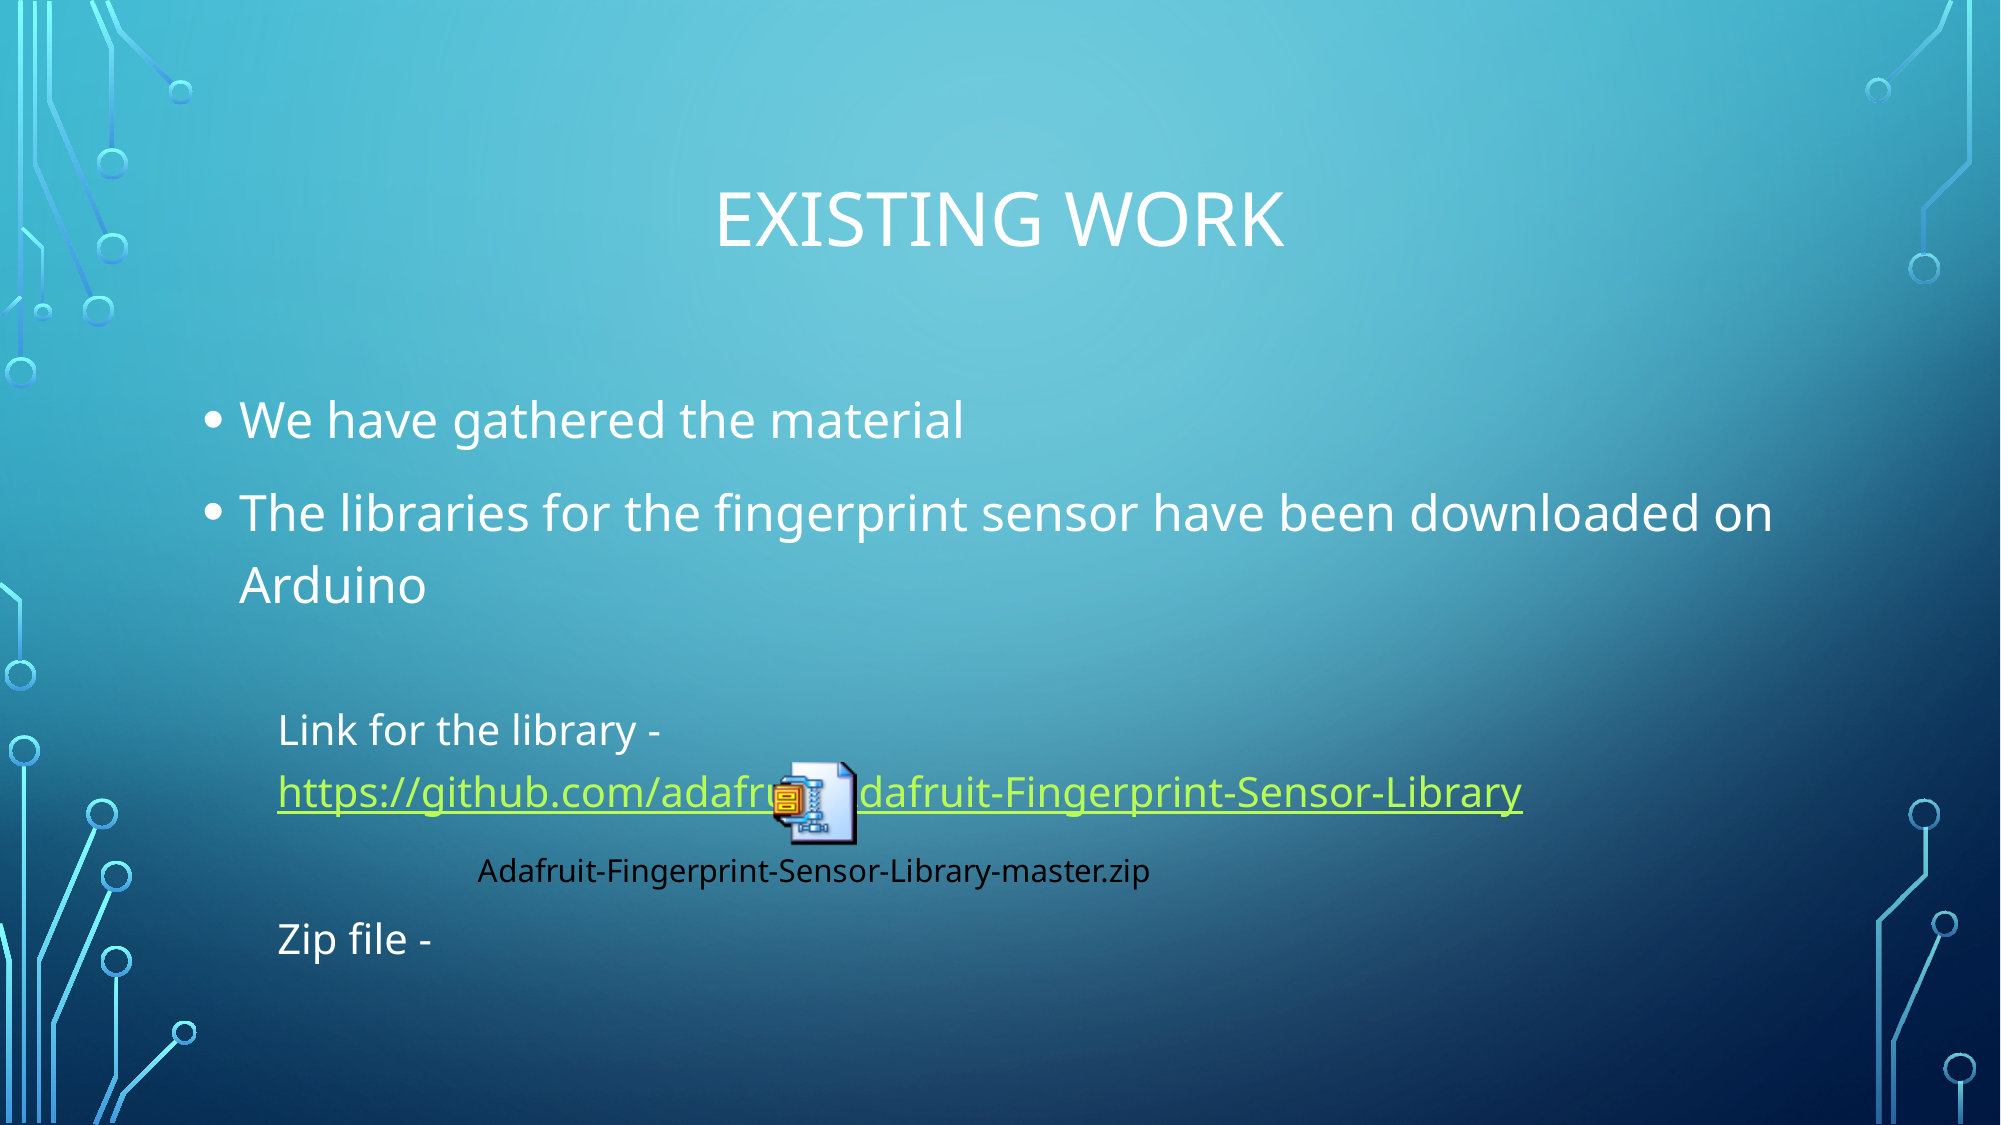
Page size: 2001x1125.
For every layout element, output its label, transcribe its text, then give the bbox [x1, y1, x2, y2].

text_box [415, 761, 1212, 907]
title EXISTING WORK [187, 101, 1813, 344]
list We have gathered the material The libraries for the fingerprint sensor have been downloaded on Arduino Link for the library - https://github.com/adafruit/Adafruit-Fingerprint-Sensor-Library Zip file - [187, 369, 1813, 950]
